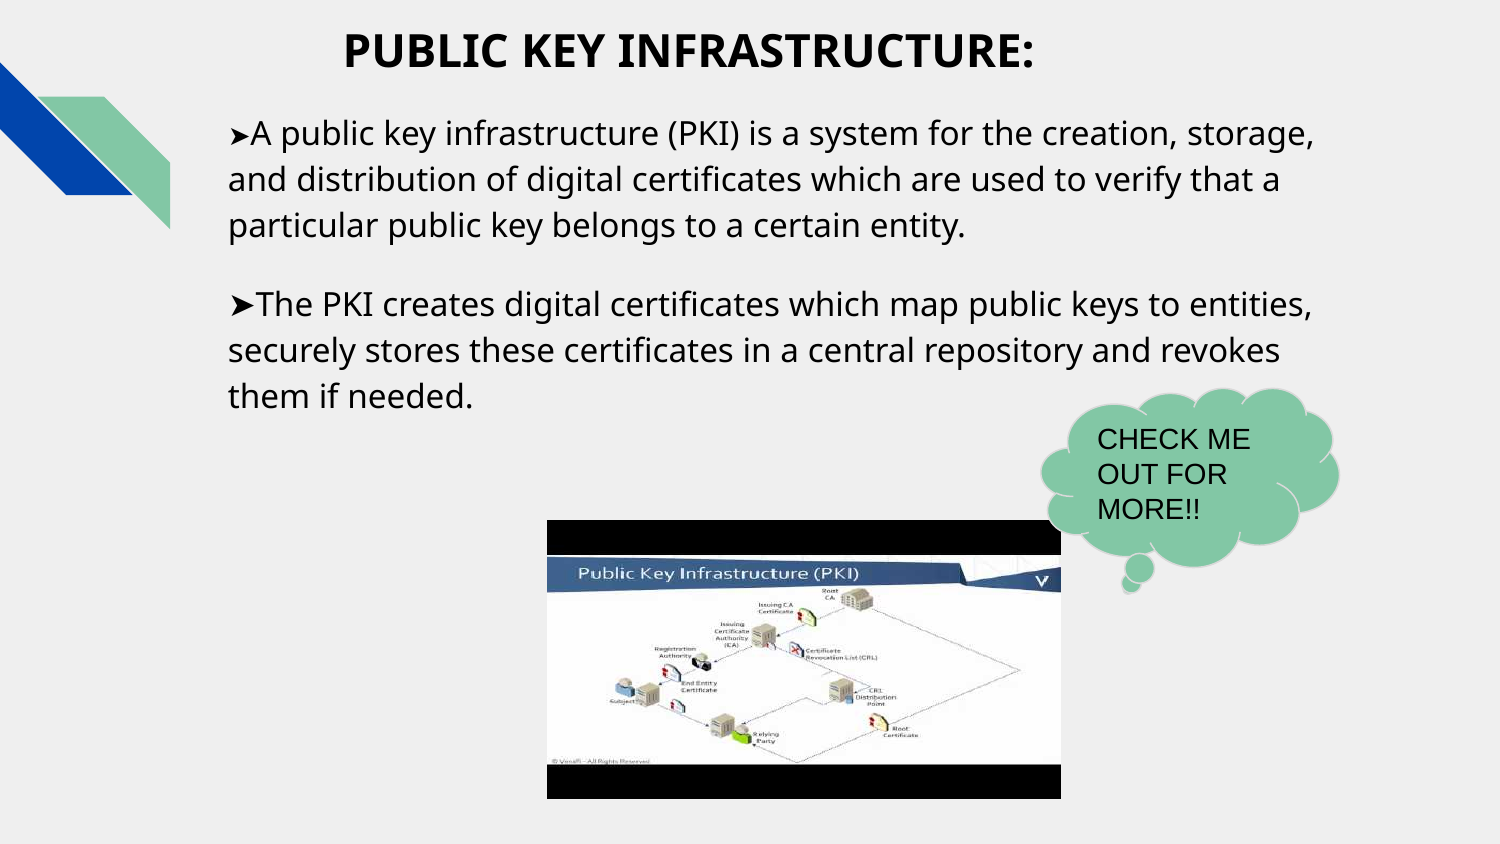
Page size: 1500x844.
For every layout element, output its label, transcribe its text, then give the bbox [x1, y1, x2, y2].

picture [547, 520, 1062, 800]
title PUBLIC KEY INFRASTRUCTURE: [219, 6, 1375, 98]
text_box CHECK ME OUT FOR MORE!! [1040, 388, 1340, 595]
list ➤A public key infrastructure (PKI) is a system for the creation, storage, and distribution of digital certificates which are used to verify that a particular public key belongs to a certain entity. ➤The PKI creates digital certificates which map public keys to entities, securely stores these certificates in a central repository and revokes them if needed. [212, 91, 1368, 819]
